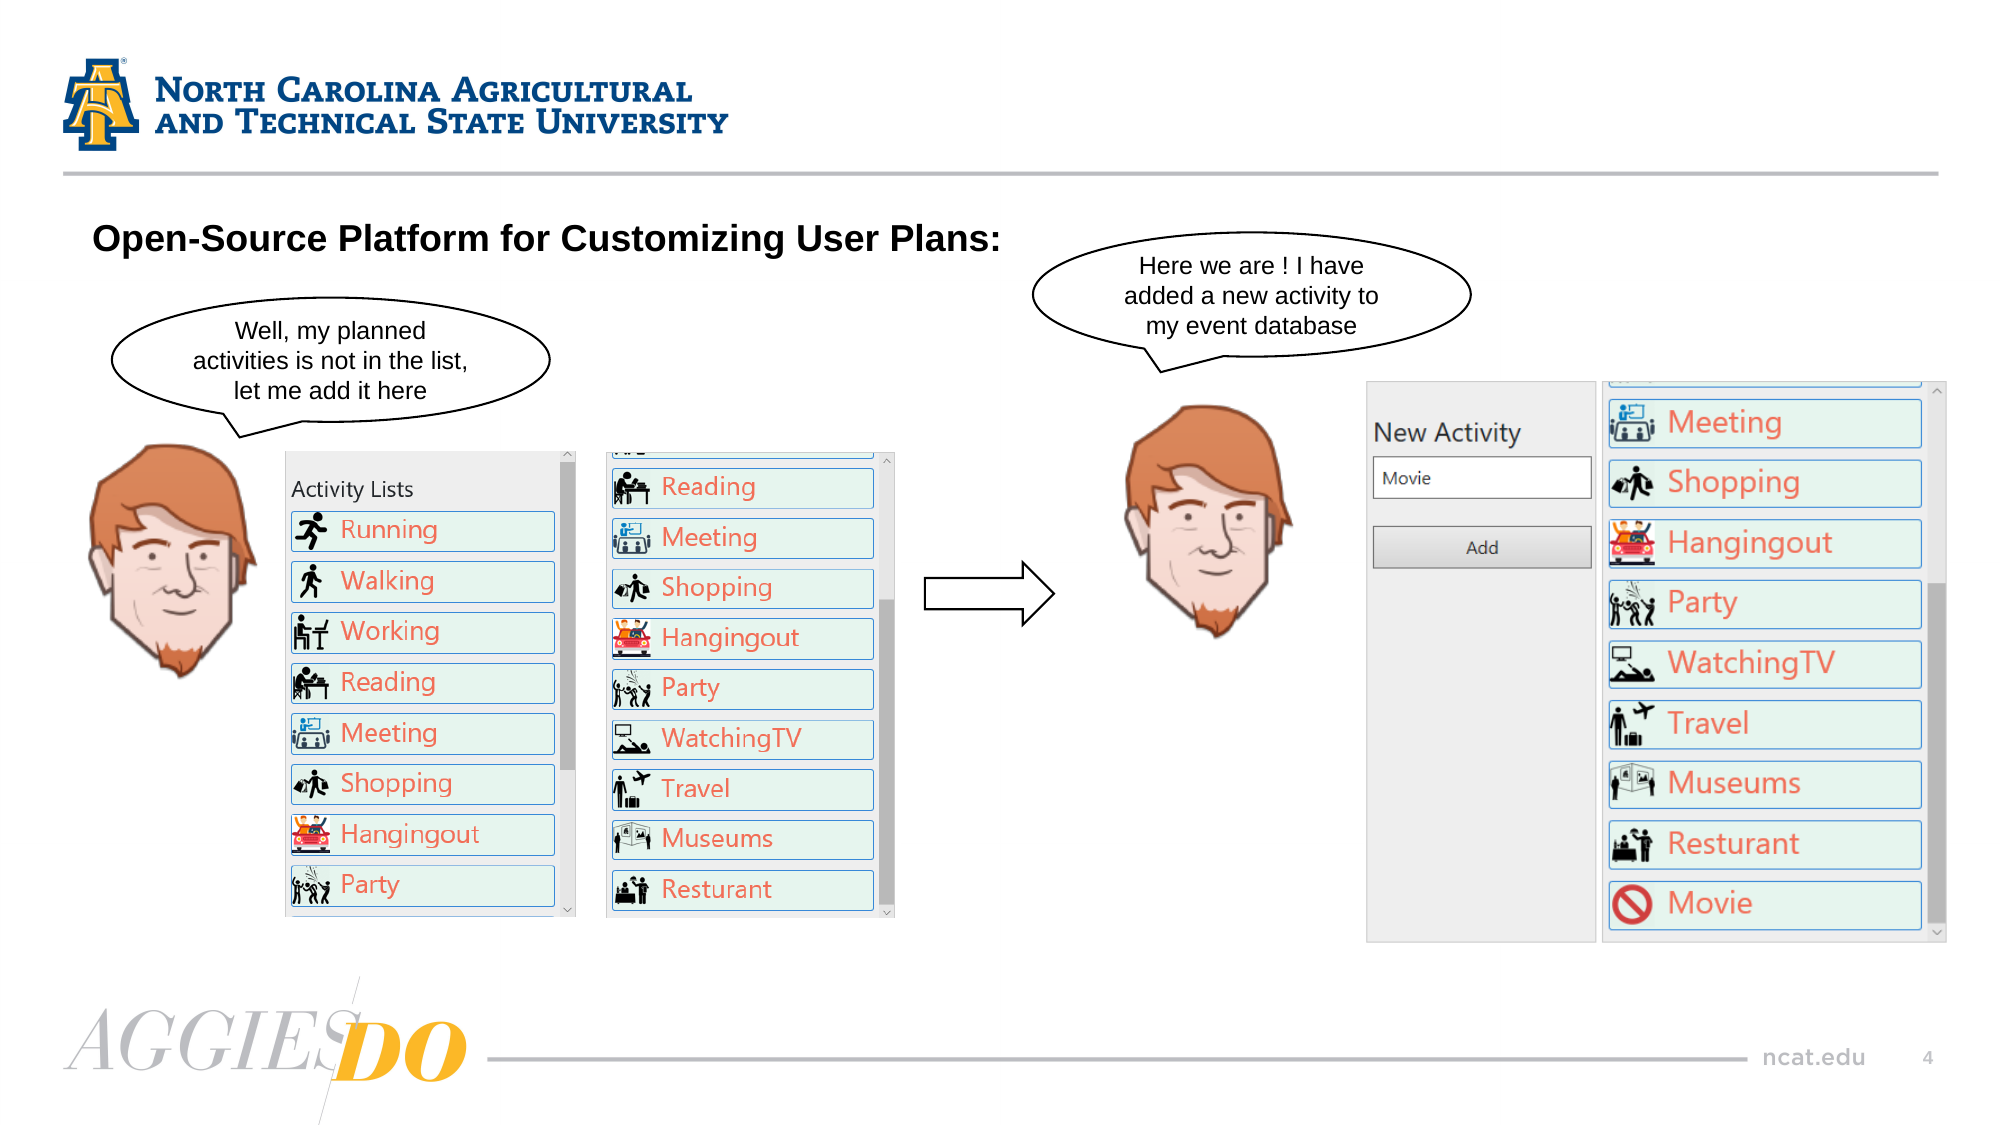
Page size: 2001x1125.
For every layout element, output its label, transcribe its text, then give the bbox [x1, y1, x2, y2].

text_box [923, 559, 1056, 628]
picture [0, 0, 2001, 1125]
text_box Here we are ! I have added a new activity to my event database [1031, 231, 1472, 374]
text_box Open-Source Platform for Customizing User Plans: [77, 207, 1731, 267]
text_box Well, my planned activities is not in the list, let me add it here [110, 296, 551, 423]
